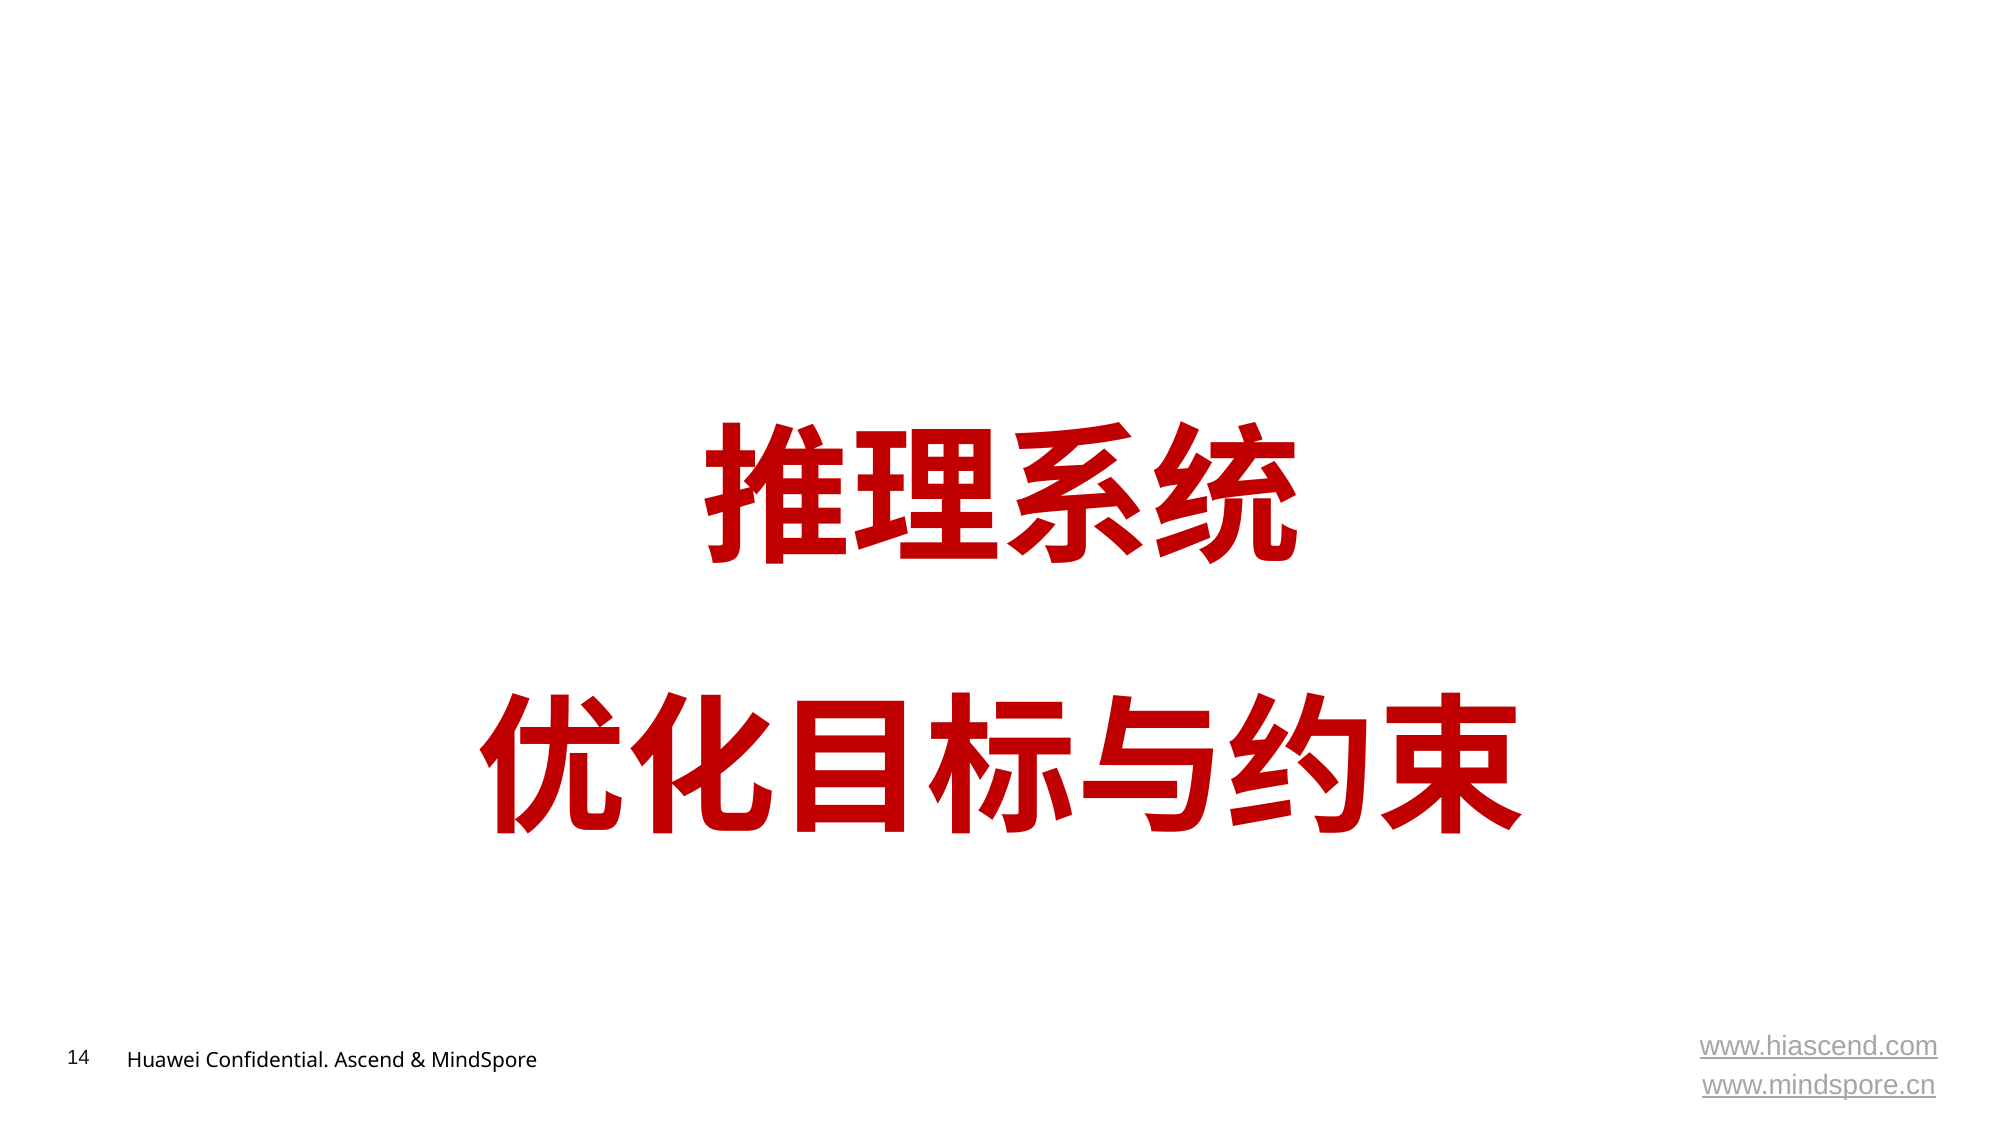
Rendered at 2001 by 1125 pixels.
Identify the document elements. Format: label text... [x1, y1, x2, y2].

title 推理系统 优化目标与约束 [102, 160, 1901, 1000]
